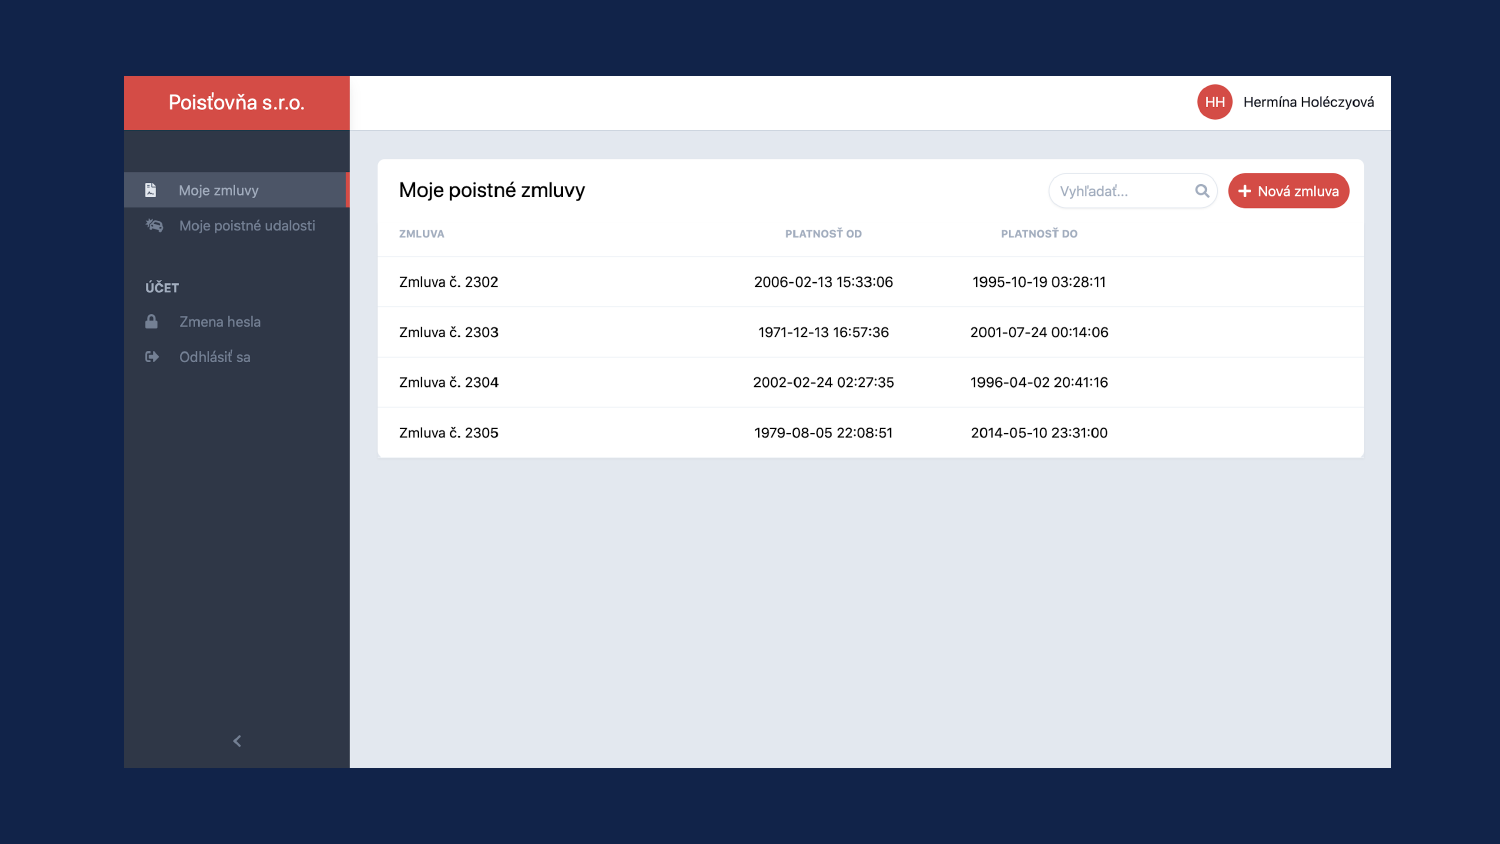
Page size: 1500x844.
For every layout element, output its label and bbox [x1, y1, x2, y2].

picture [124, 76, 1391, 768]
